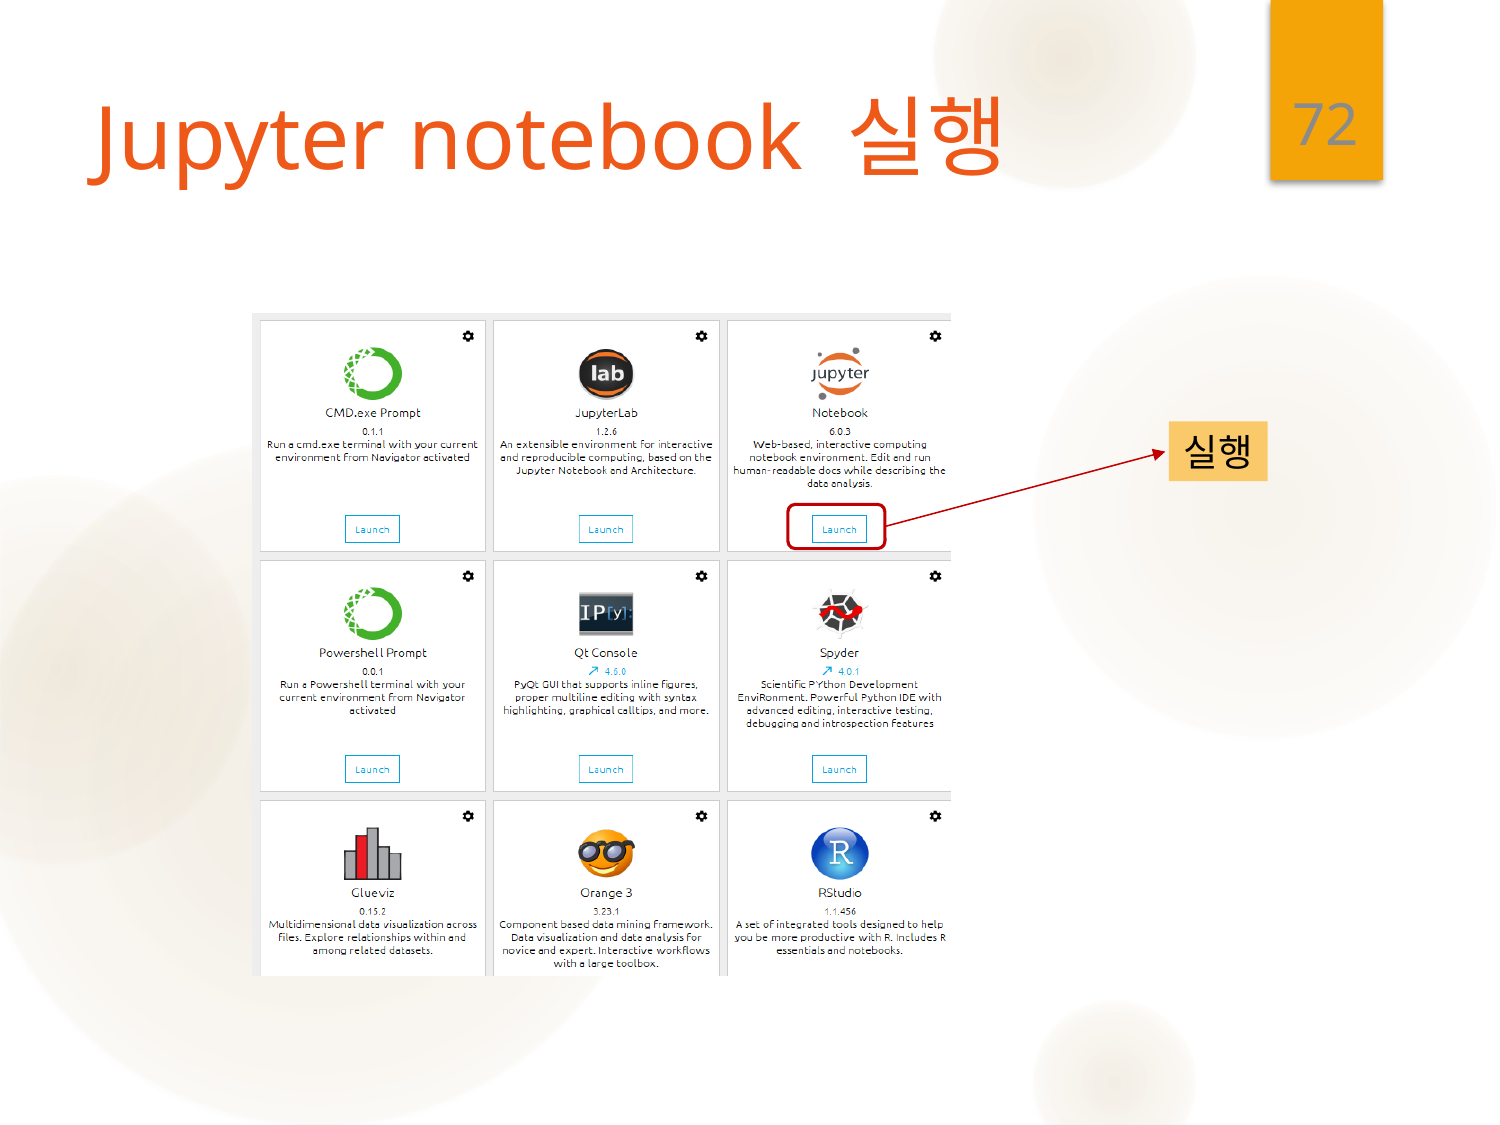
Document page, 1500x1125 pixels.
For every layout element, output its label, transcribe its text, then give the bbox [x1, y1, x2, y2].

slide_number 72 [1273, 48, 1378, 175]
text_box 실행 [1168, 421, 1268, 482]
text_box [884, 451, 1166, 527]
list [252, 313, 951, 976]
title Jupyter notebook 실행 [79, 74, 1237, 304]
